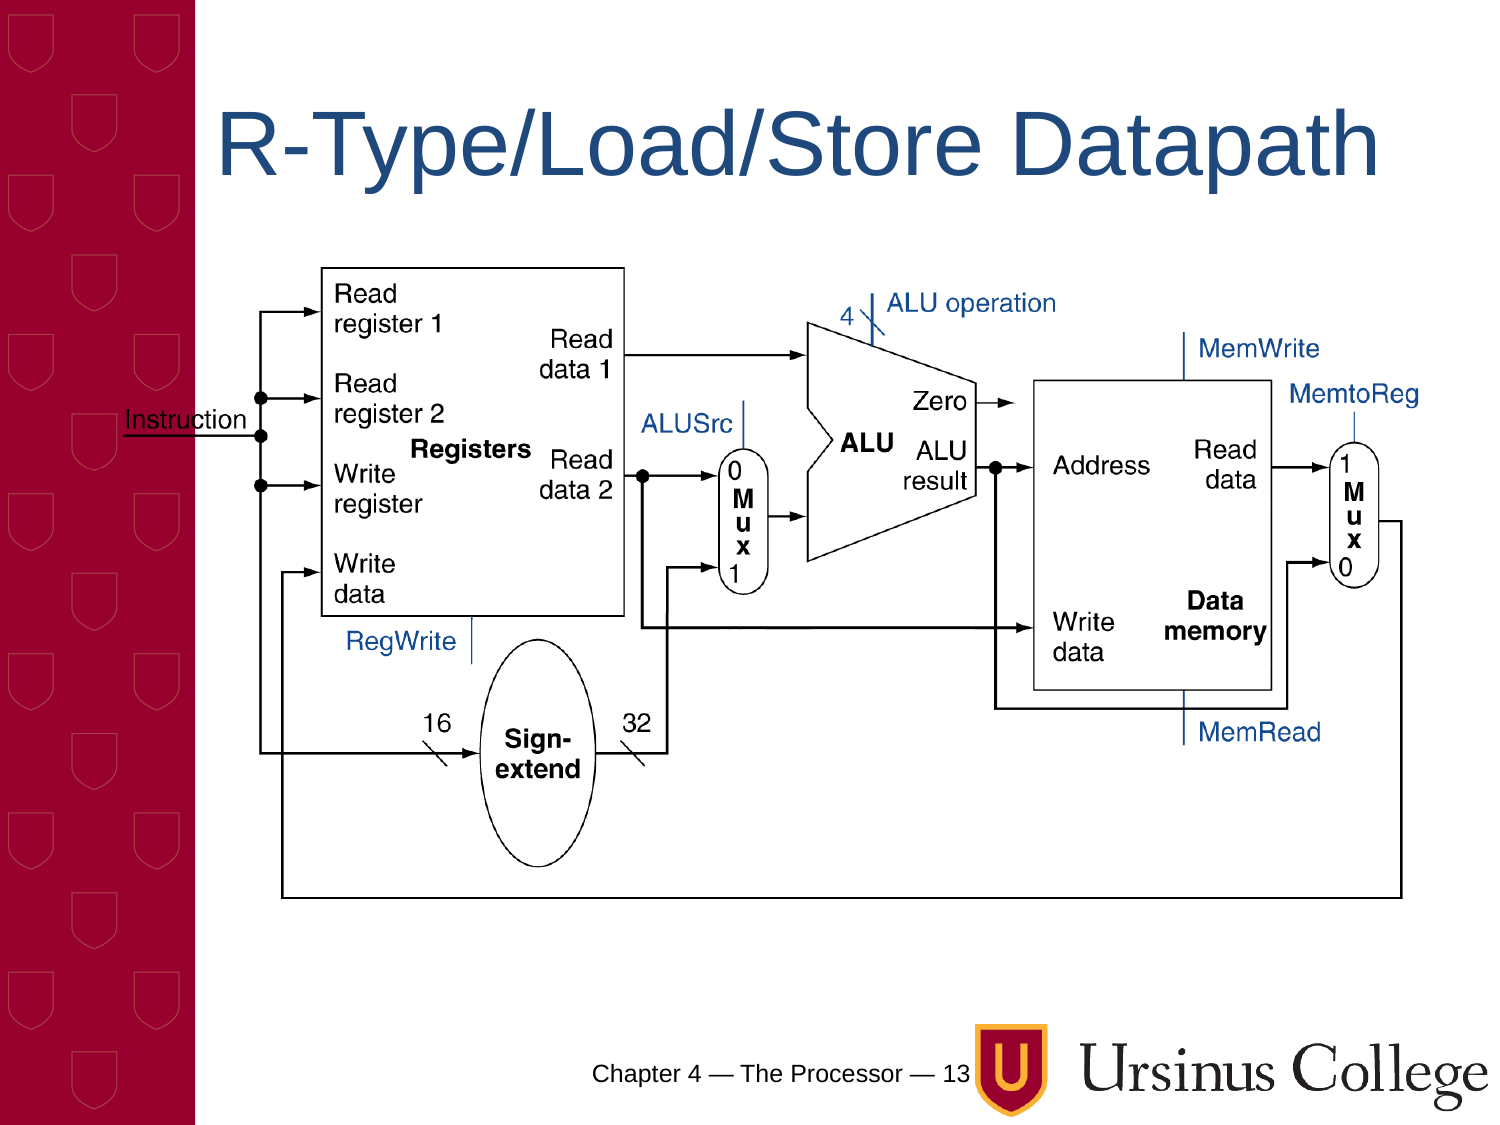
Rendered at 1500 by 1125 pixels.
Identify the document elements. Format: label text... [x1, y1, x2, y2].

title R-Type/Load/Store Datapath [200, 45, 1425, 233]
picture [0, 0, 1419, 1125]
footer Chapter 4 — The Processor — 13 [575, 1042, 988, 1103]
picture [975, 1024, 1488, 1117]
